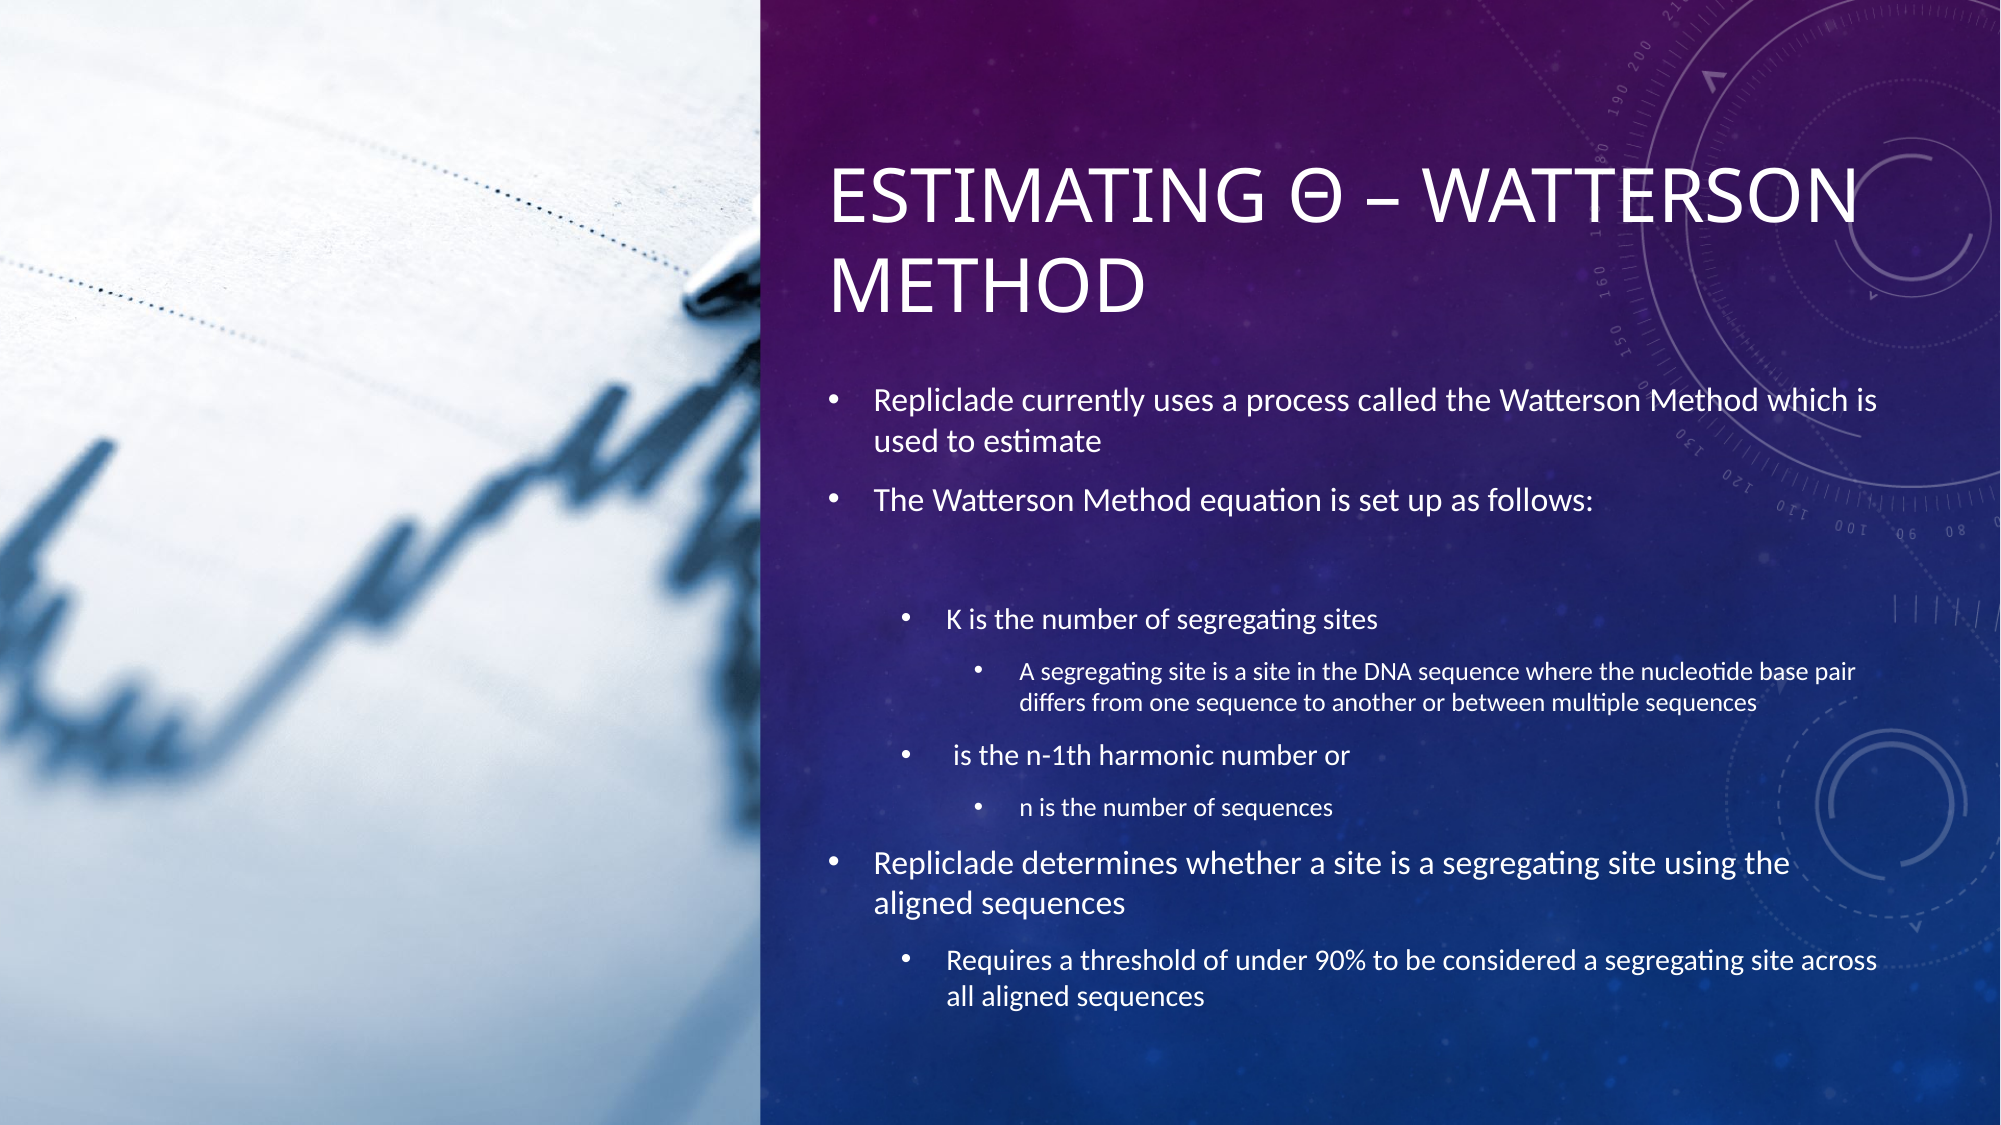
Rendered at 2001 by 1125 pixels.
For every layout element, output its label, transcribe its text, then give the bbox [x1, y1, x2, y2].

title Estimating θ – watterson method [812, 104, 1895, 370]
picture [0, 0, 2001, 1125]
